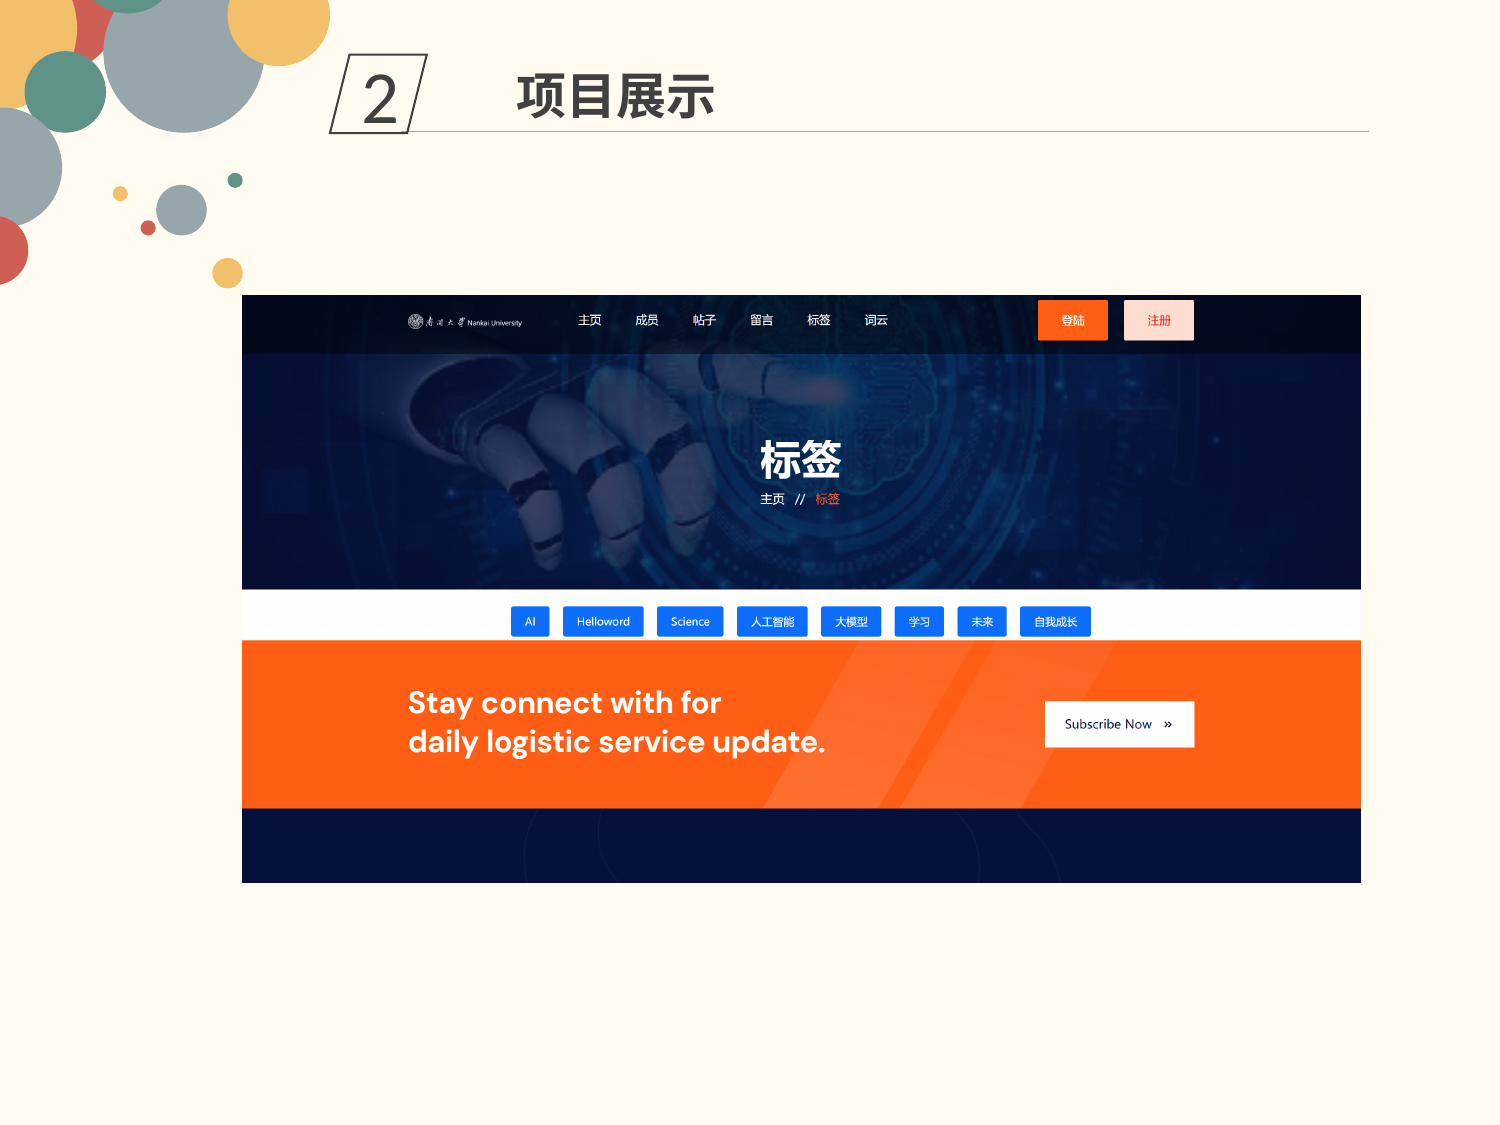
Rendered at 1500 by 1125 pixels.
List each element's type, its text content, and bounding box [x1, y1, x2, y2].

picture [242, 295, 1361, 883]
text_box 2 [330, 53, 429, 135]
text_box 项目展示 [501, 57, 1272, 131]
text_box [0, 0, 330, 289]
